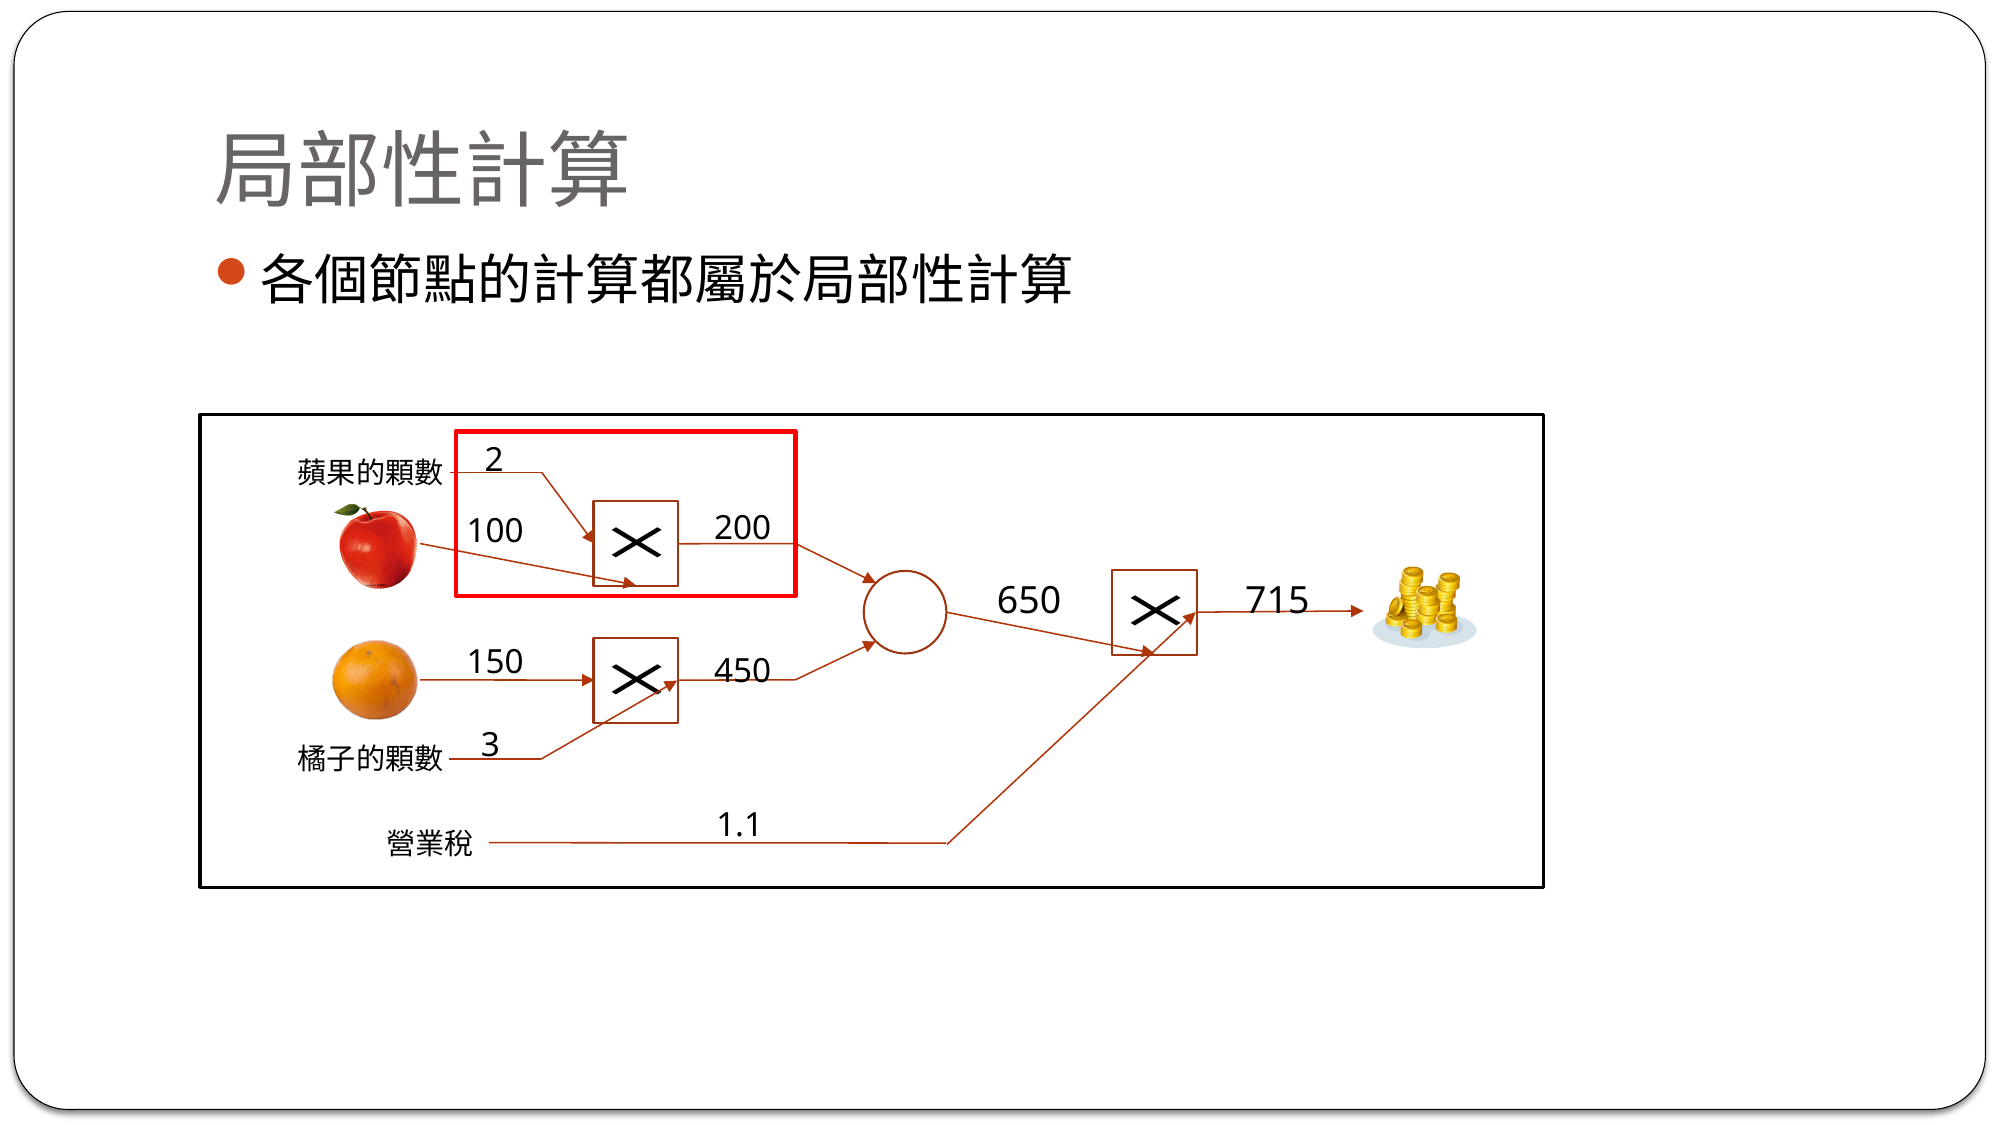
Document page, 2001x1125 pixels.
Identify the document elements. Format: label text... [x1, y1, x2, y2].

list 各個節點的計算都屬於局部性計算 [200, 237, 1776, 987]
title 局部性計算 [200, 45, 1900, 233]
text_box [199, 414, 1544, 888]
